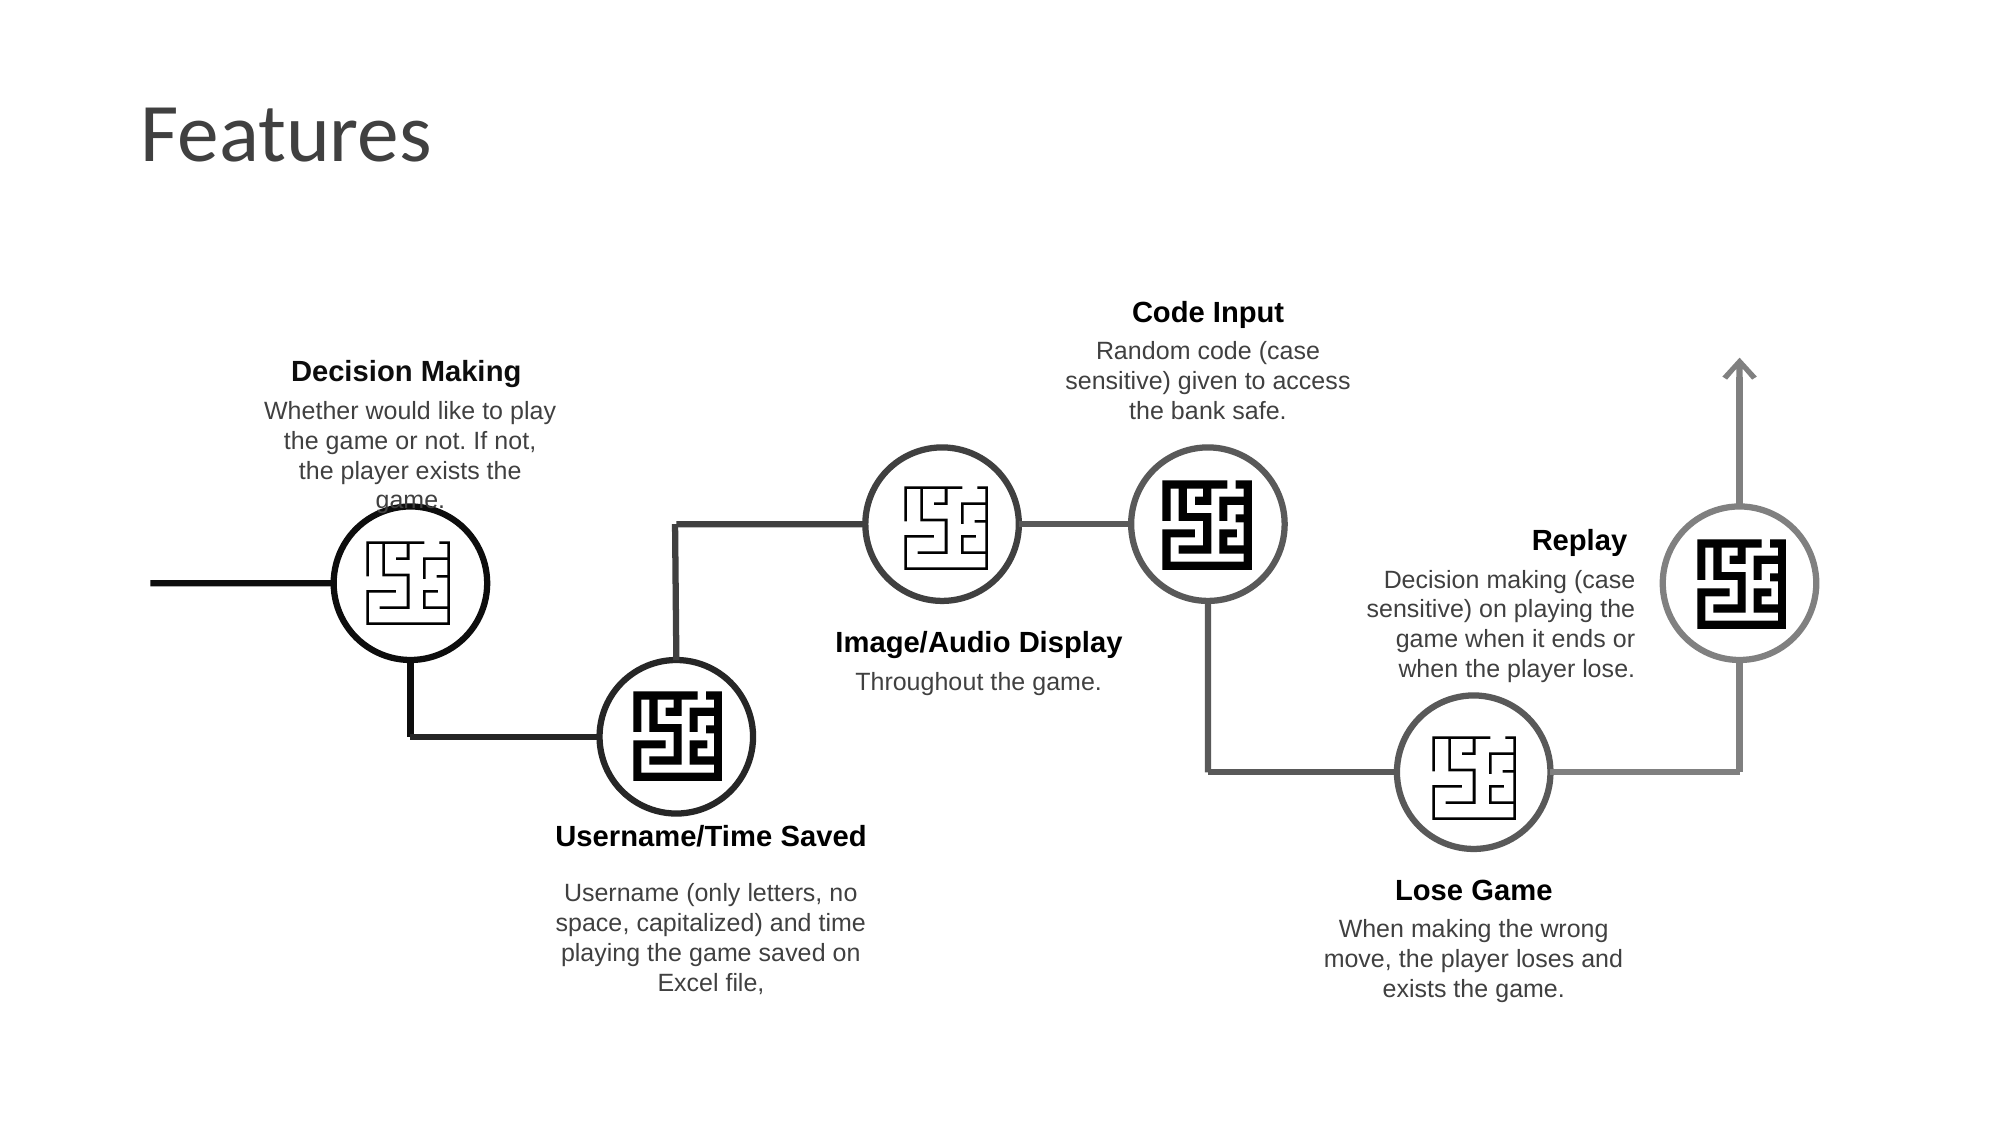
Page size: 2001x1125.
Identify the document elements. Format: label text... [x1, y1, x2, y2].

picture [1142, 460, 1272, 590]
text_box [1277, 486, 1287, 563]
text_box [1326, 513, 1651, 693]
text_box [1711, 657, 1768, 662]
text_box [1307, 862, 1641, 1012]
text_box [1660, 544, 1671, 623]
picture [1676, 519, 1806, 649]
text_box [894, 445, 990, 461]
text_box [1812, 552, 1819, 615]
text_box [367, 504, 454, 517]
text_box [331, 552, 338, 585]
text_box [748, 704, 756, 770]
text_box [597, 699, 607, 775]
picture [613, 671, 742, 801]
text_box [863, 481, 876, 568]
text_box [248, 344, 573, 494]
text_box [1015, 494, 1021, 526]
text_box [478, 542, 490, 624]
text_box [782, 615, 1176, 704]
text_box [1163, 445, 1253, 459]
picture [343, 518, 473, 649]
picture [881, 463, 1011, 593]
text_box [380, 656, 441, 662]
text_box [1046, 284, 1371, 434]
text_box [1543, 734, 1553, 810]
text_box [634, 658, 719, 670]
text_box [1695, 504, 1784, 518]
text_box [1183, 599, 1233, 603]
text_box [1394, 737, 1403, 808]
text_box [1424, 700, 1524, 711]
list Features [125, 75, 2000, 195]
text_box [1129, 489, 1137, 559]
text_box [332, 589, 338, 615]
text_box [1015, 529, 1021, 555]
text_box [512, 809, 910, 1006]
picture [1408, 712, 1539, 843]
